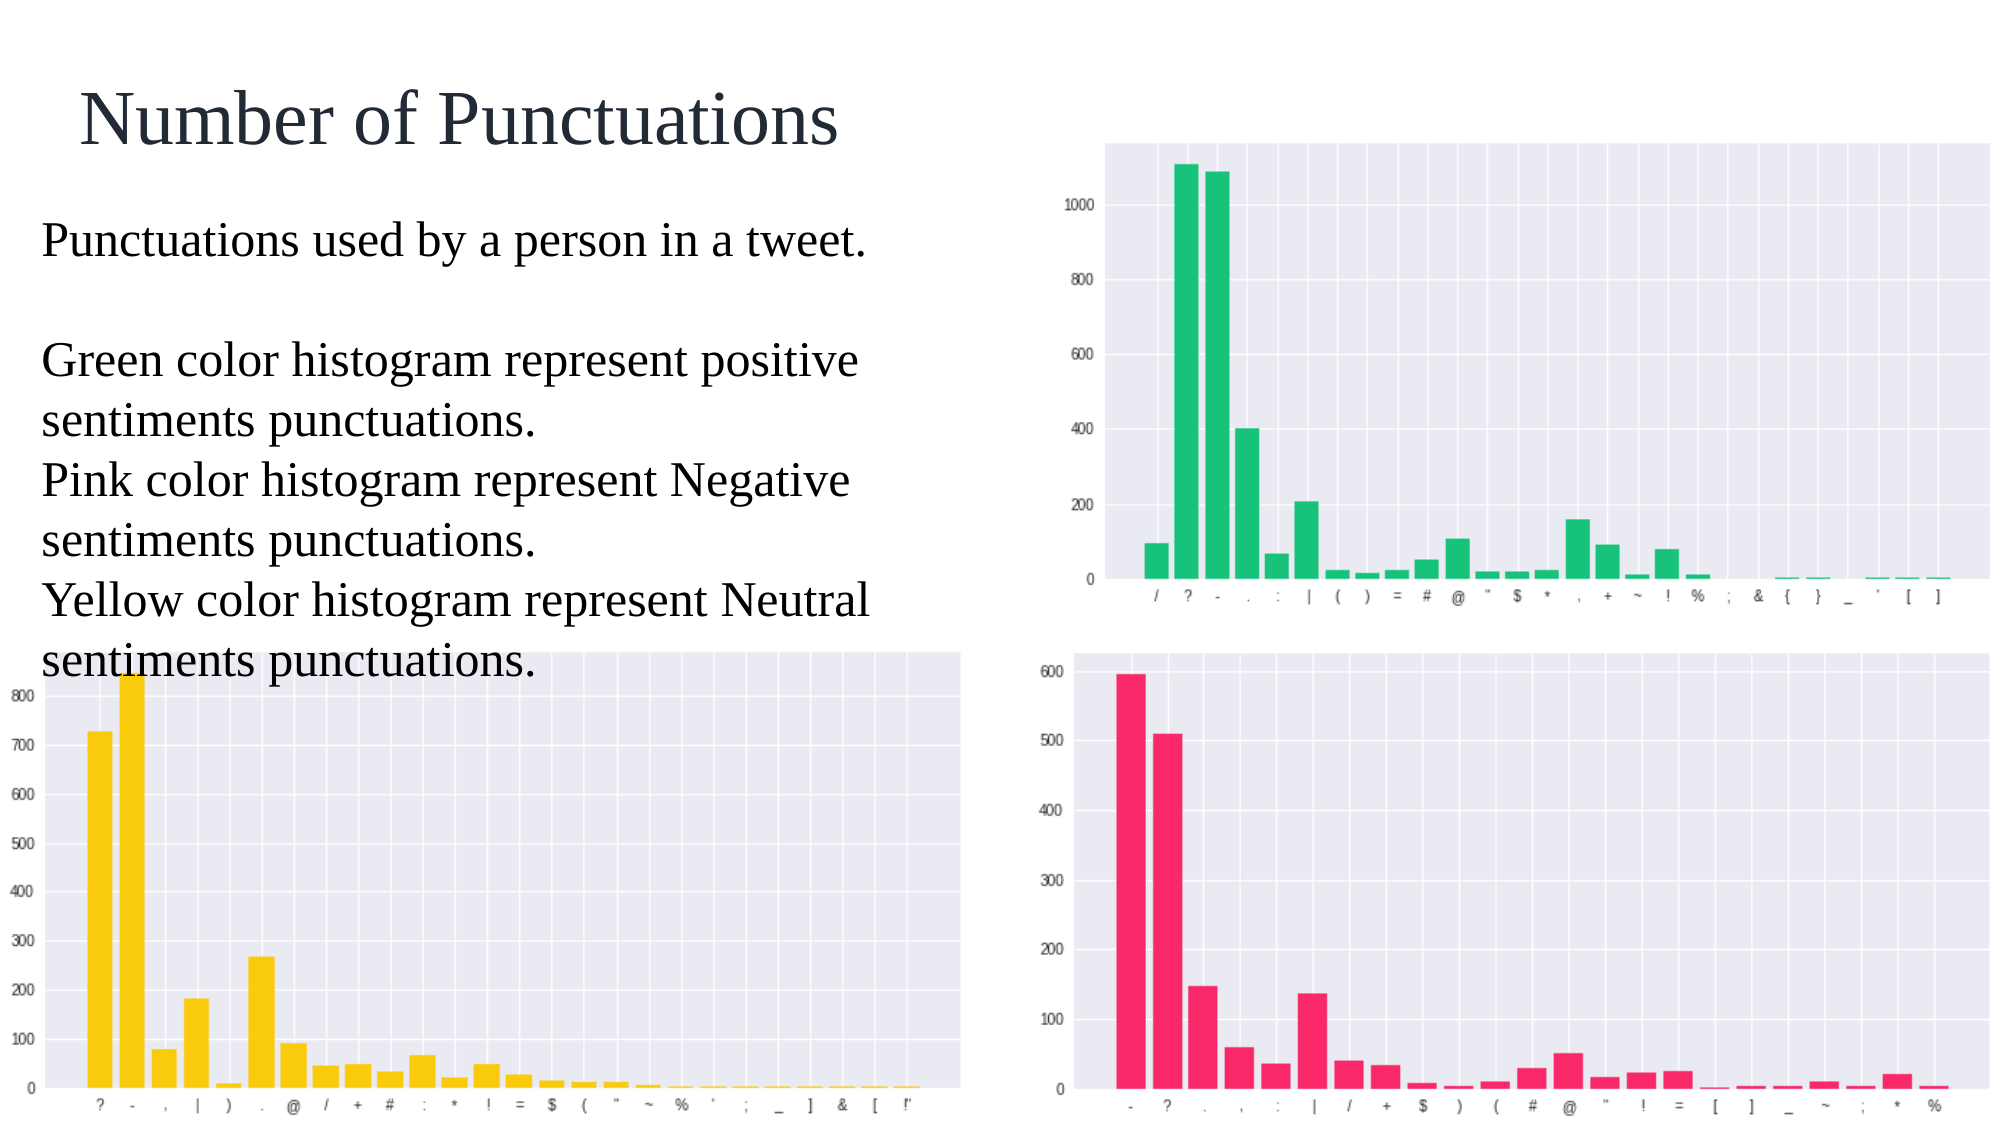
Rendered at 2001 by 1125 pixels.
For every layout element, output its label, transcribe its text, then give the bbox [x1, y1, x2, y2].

picture [1029, 643, 2000, 1125]
picture [0, 642, 971, 1124]
text_box Punctuations used by a person in a tweet. Green color histogram represent positive sentiments punctuations. Pink color histogram represent Negative sentiments punctuations. Yellow color histogram represent Neutral sentiments punctuations. [26, 198, 1027, 874]
picture [1053, 133, 2000, 615]
title Number of Punctuations [76, 64, 1000, 198]
